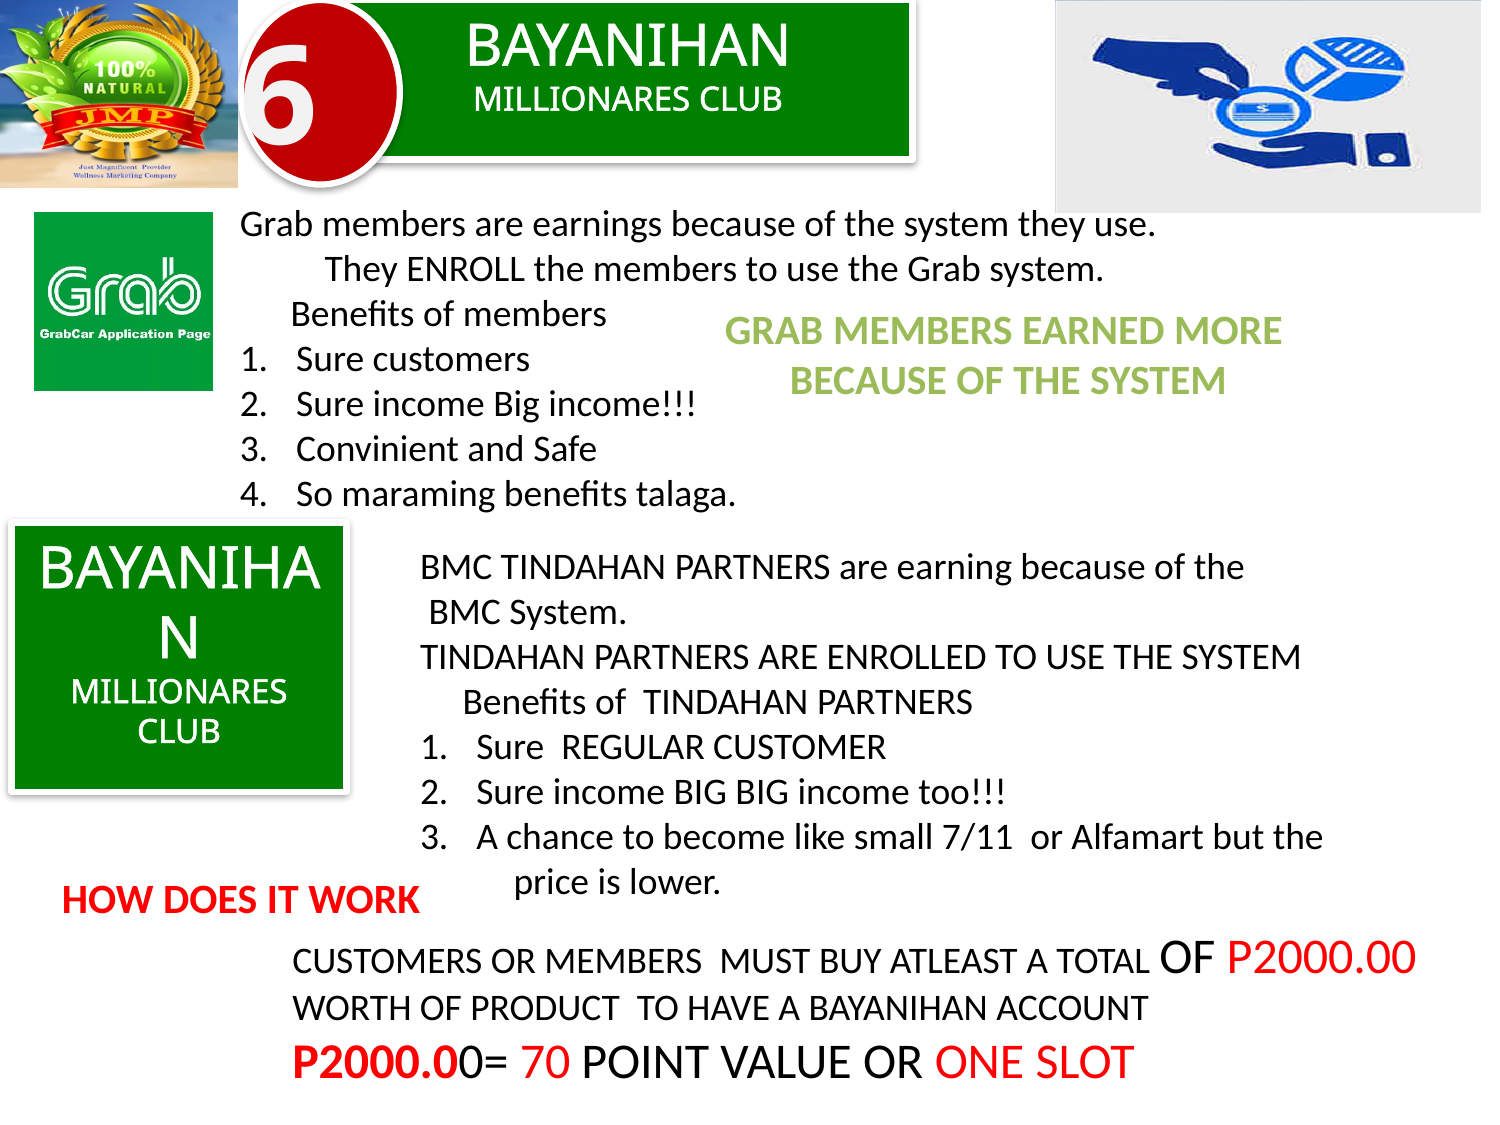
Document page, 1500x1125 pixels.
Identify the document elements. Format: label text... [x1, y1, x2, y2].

picture [33, 212, 213, 391]
text_box HOW DOES IT WORK [46, 864, 436, 930]
text_box CUSTOMERS OR MEMBERS MUST BUY ATLEAST A TOTAL OF P2000.00 WORTH OF PRODUCT TO HAVE A BAYANIHAN ACCOUNT P2000.00= 70 POINT VALUE OR ONE SLOT [277, 915, 1468, 1096]
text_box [224, 0, 413, 213]
text_box BAYANIHAN MILLIONARES CLUB [8, 519, 350, 795]
text_box GRAB MEMBERS EARNED MORE BECAUSE OF THE SYSTEM [709, 295, 1298, 411]
text_box BMC TINDAHAN PARTNERS are earning because of the BMC System. TINDAHAN PARTNERS ARE ENROLLED TO USE THE SYSTEM Benefits of TINDAHAN PARTNERS Sure REGULAR CUSTOMER Sure income BIG BIG income too!!! A chance to become like small 7/11 or Alfamart but the price is lower. [405, 534, 1340, 915]
text_box Grab members are earnings because of the system they use. They ENROLL the members to use the Grab system. Benefits of members Sure customers Sure income Big income!!! Convinient and Safe So maraming benefits talaga. [224, 191, 1288, 522]
picture [0, 0, 238, 188]
picture [1055, 0, 1482, 213]
text_box BAYANIHAN MILLIONARES CLUB [413, 0, 916, 163]
